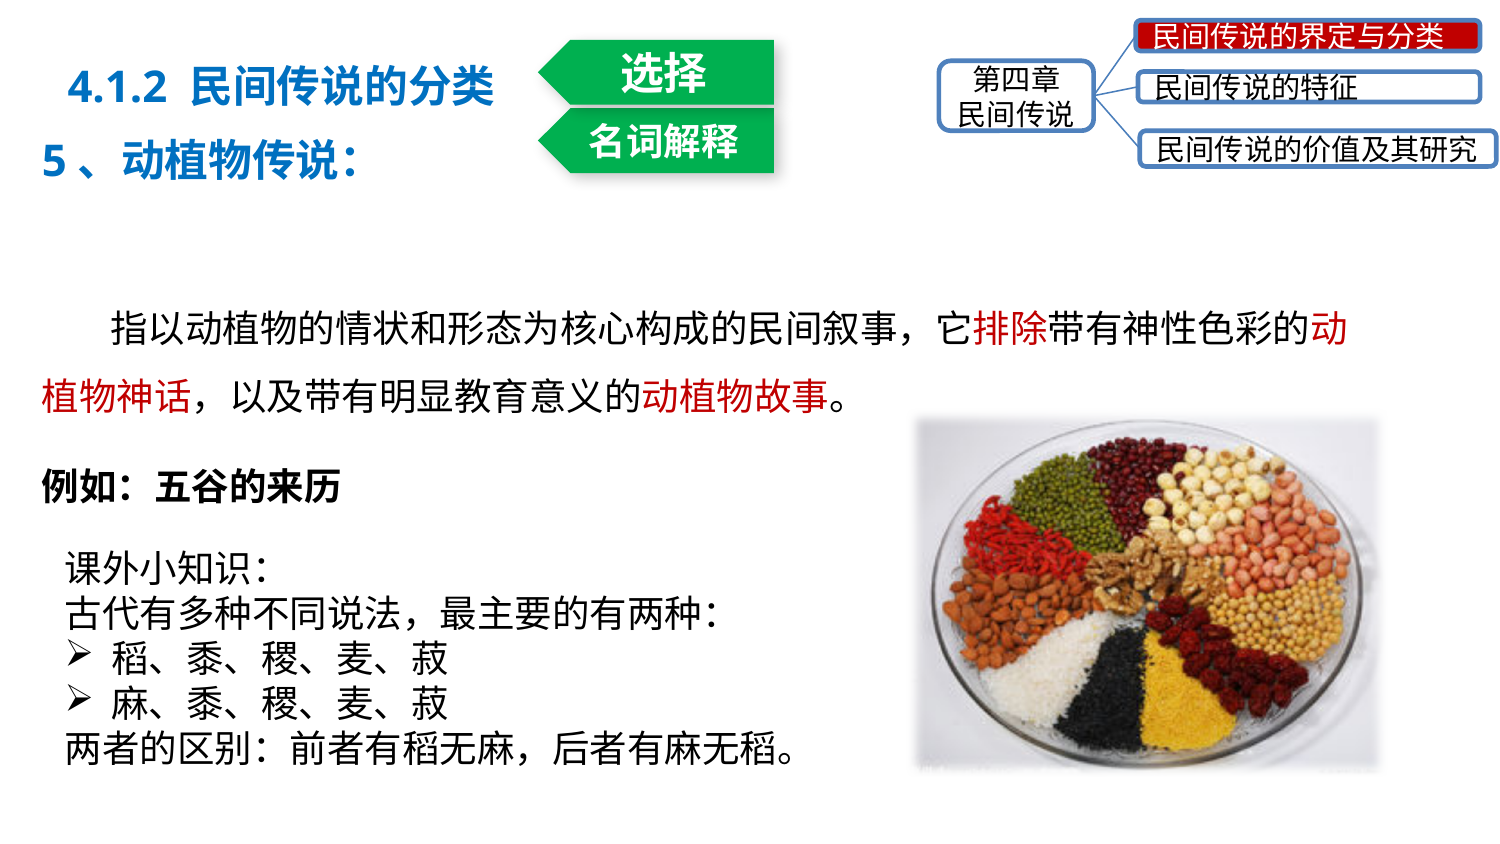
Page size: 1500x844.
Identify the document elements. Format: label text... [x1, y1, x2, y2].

text_box 选择 [575, 37, 777, 107]
text_box 名词解释 [535, 117, 777, 176]
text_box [938, 19, 1497, 167]
picture [905, 408, 1389, 778]
text_box 5、动植物传说： 指以动植物的情状和形态为核心构成的民间叙事，它排除带有神性色彩的动植物神话，以及带有明显教育意义的动植物故事。 例如：五谷的来历 [30, 127, 1372, 514]
text_box 课外小知识： 古代有多种不同说法，最主要的有两种： 稻、黍、稷、麦、菽 麻、黍、稷、麦、菽 两者的区别：前者有稻无麻，后者有麻无稻。 [53, 539, 821, 776]
text_box 4.1.2 民间传说的分类 [0, 26, 575, 117]
